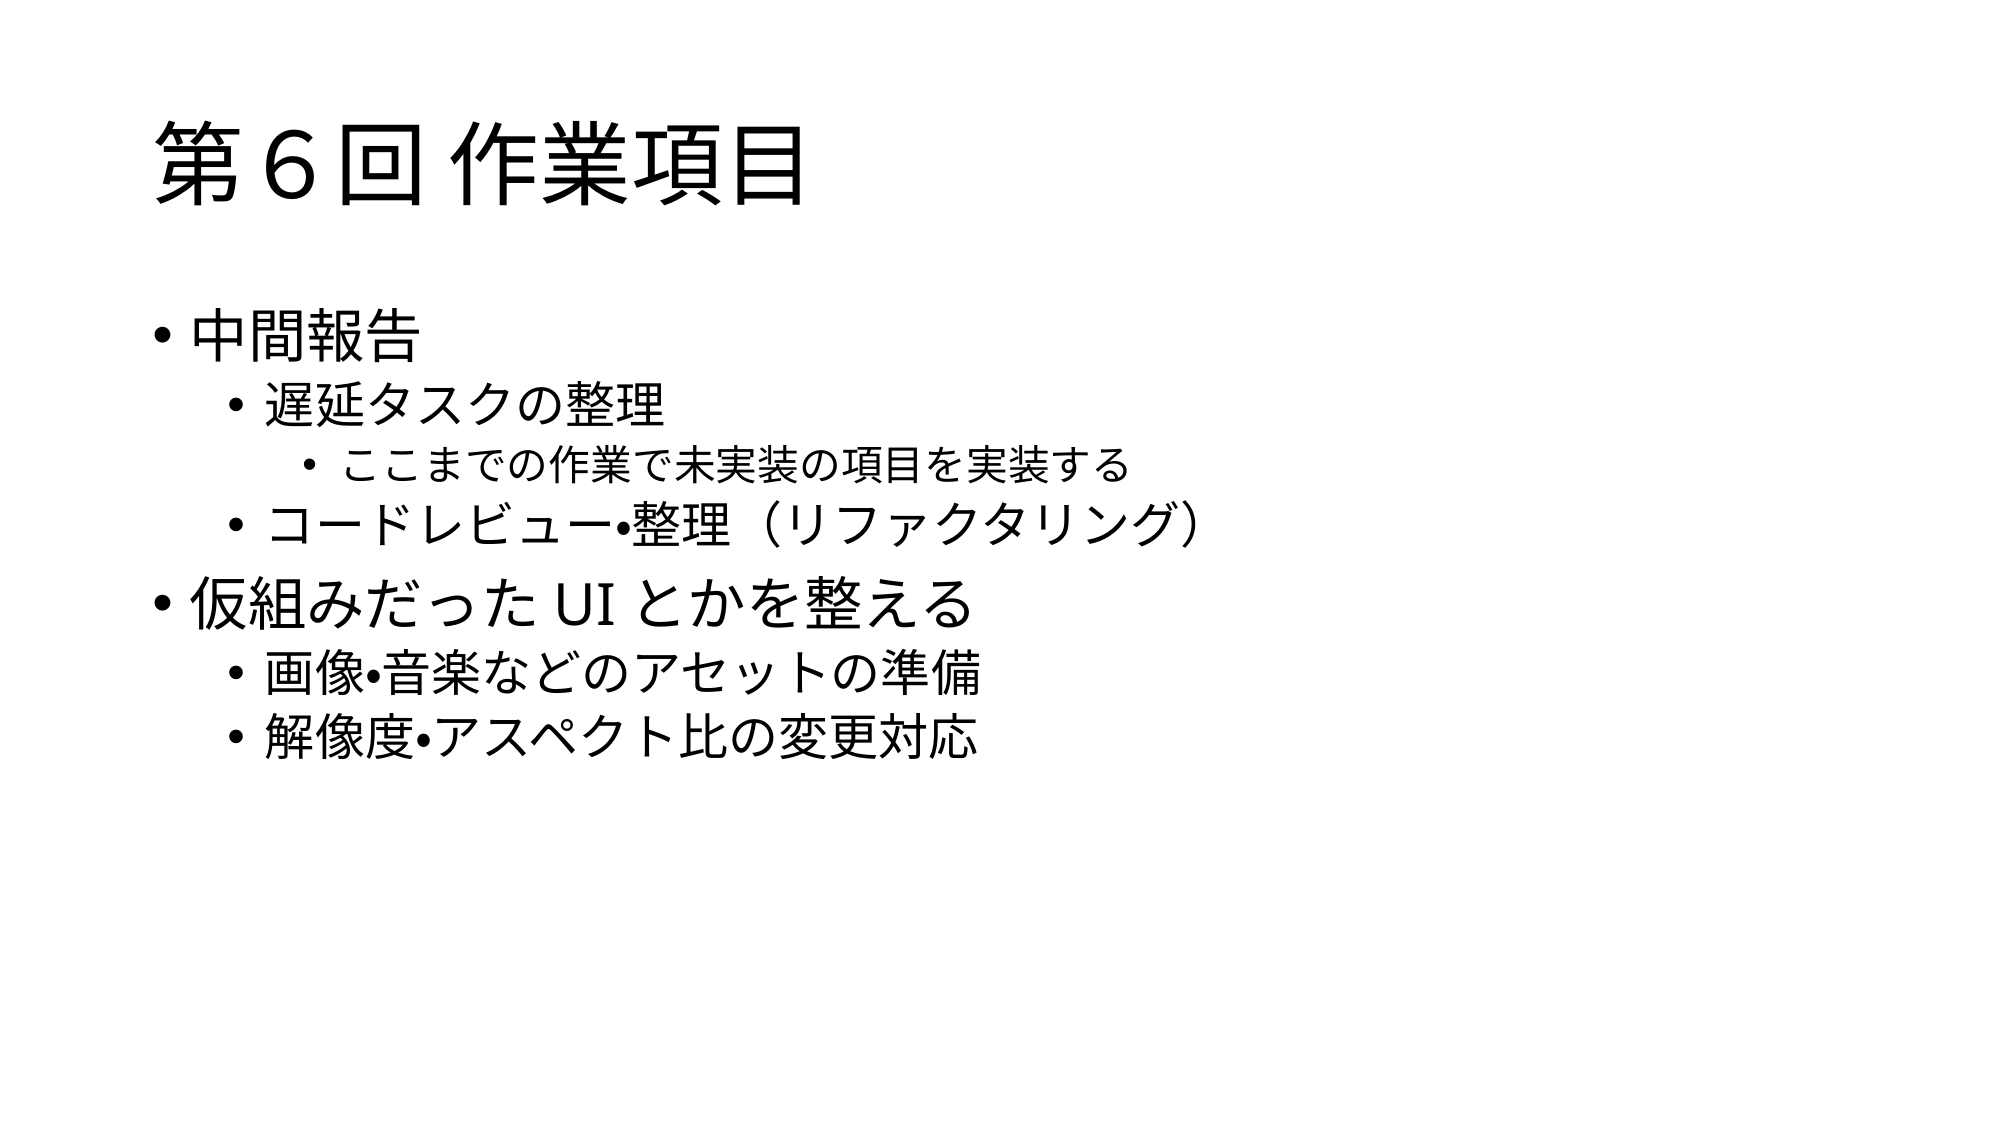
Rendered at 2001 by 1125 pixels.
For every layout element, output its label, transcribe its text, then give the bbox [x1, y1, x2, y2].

title 第６回 作業項目 [137, 59, 1863, 278]
list 中間報告 遅延タスクの整理 ここまでの作業で未実装の項目を実装する コードレビュー・整理（リファクタリング） 仮組みだったUIとかを整える 画像・音楽などのアセットの準備 解像度・アスペクト比の変更対応 [137, 299, 1863, 1014]
